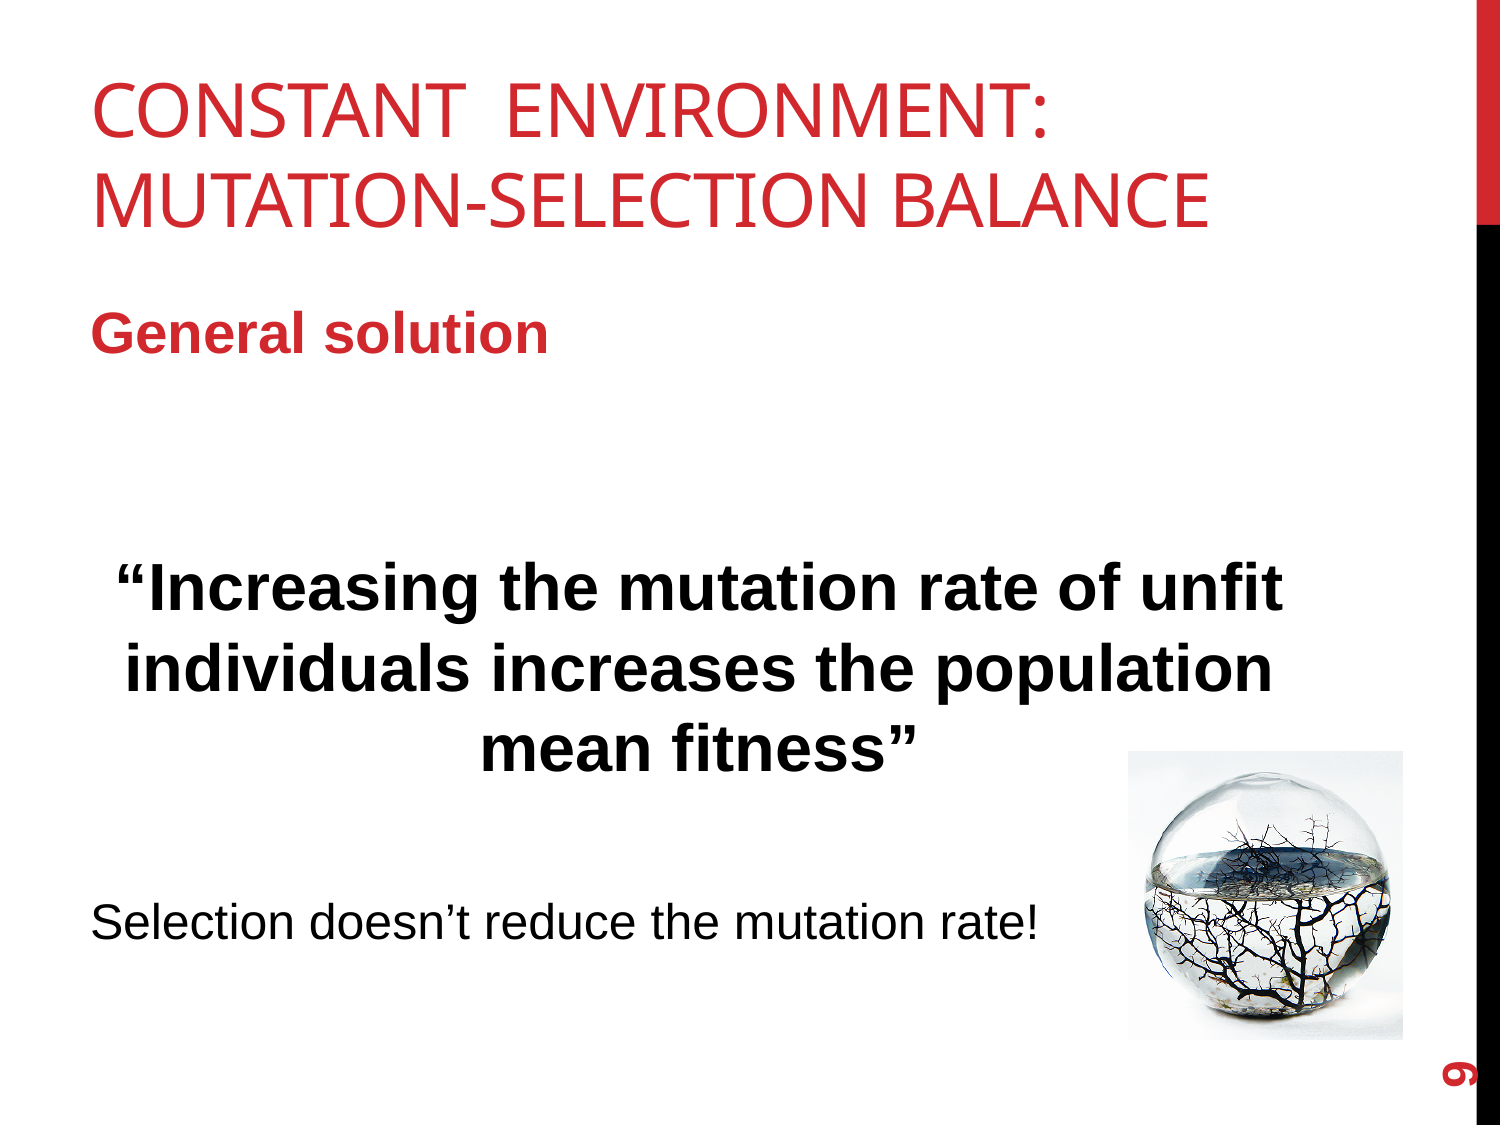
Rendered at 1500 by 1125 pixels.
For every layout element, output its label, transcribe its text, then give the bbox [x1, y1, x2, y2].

slide_number 9 [1427, 887, 1488, 1104]
picture [1127, 750, 1404, 1041]
title Constant environment: Mutation-Selection Balance [75, 25, 1427, 250]
